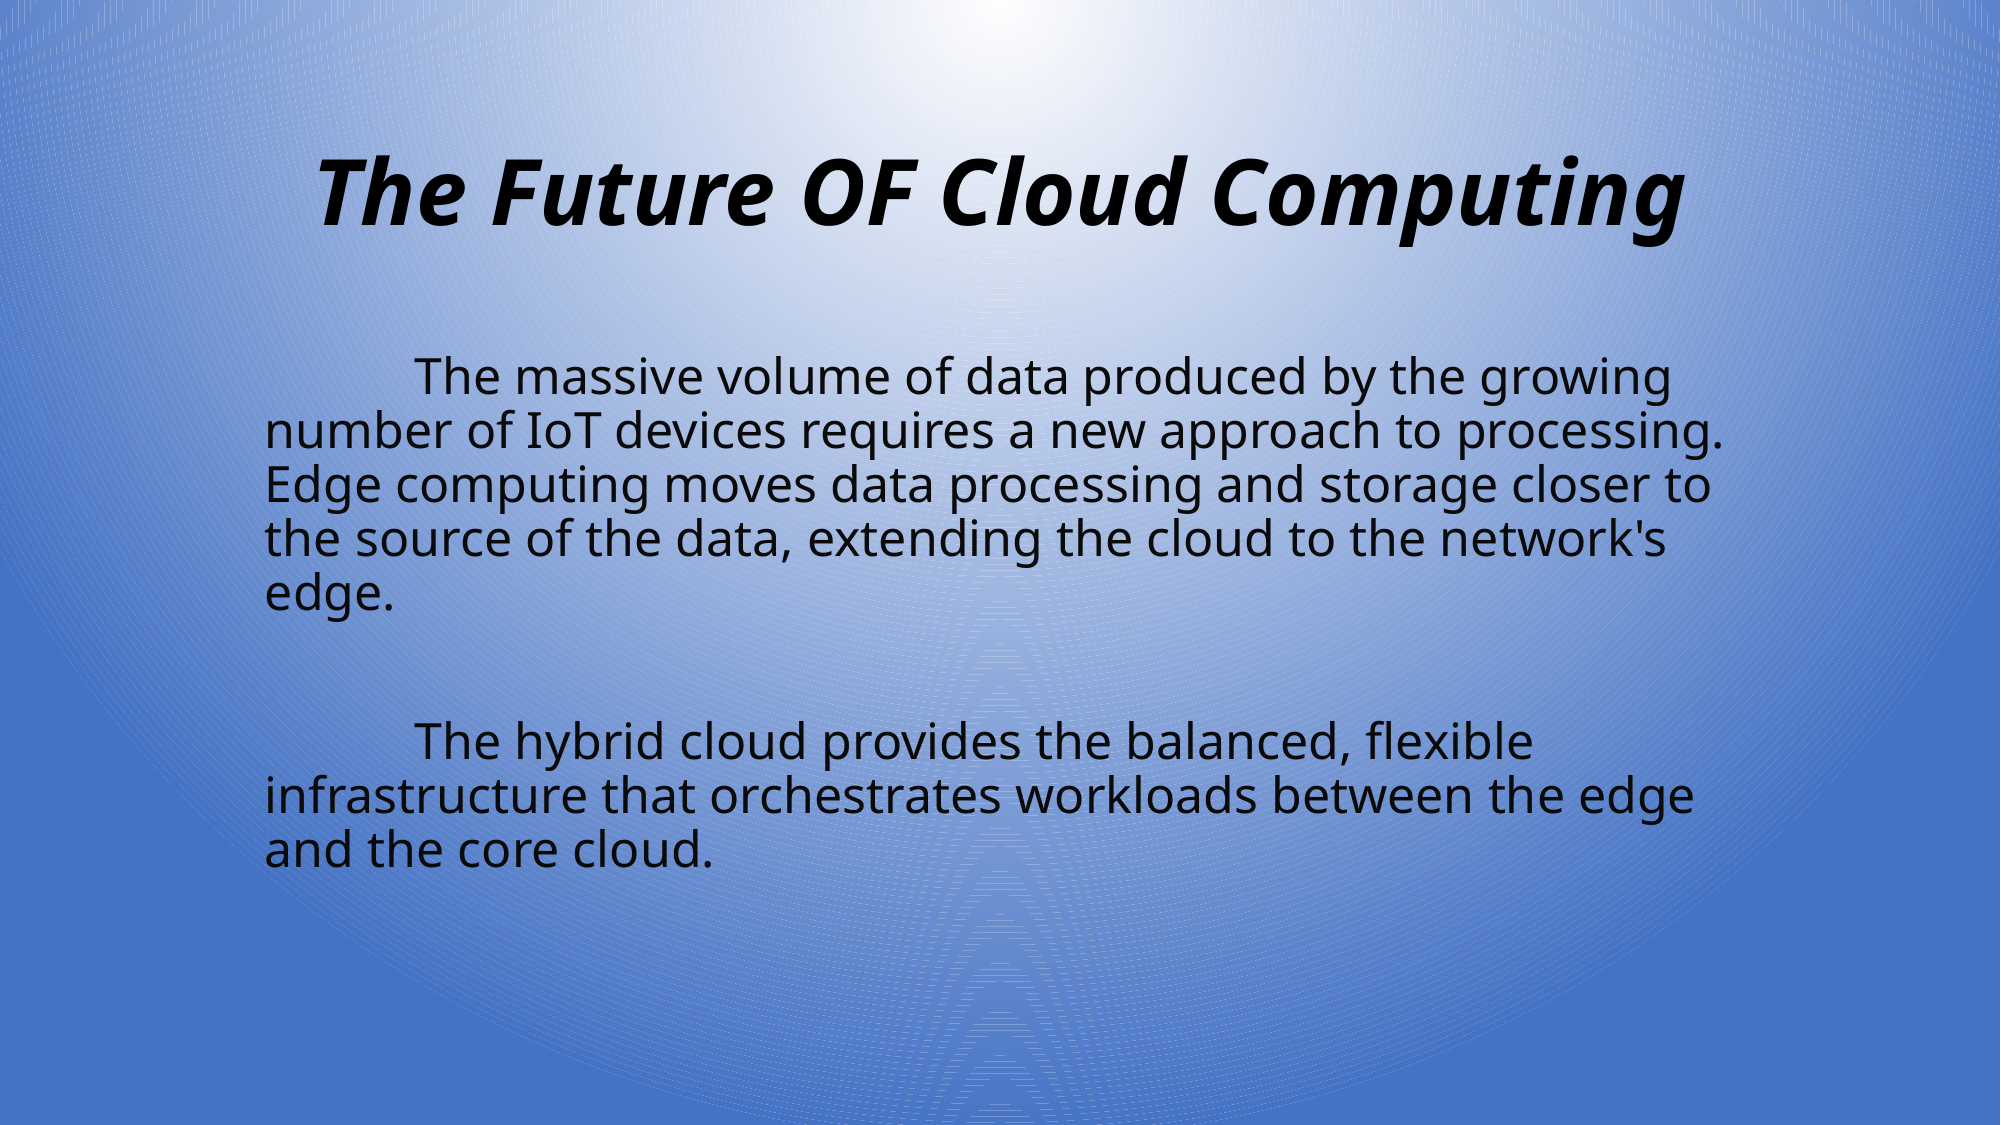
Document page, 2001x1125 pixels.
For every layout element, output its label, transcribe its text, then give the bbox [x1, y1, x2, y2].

subtitle The massive volume of data produced by the growing number of IoT devices requires a new approach to processing. Edge computing moves data processing and storage closer to the source of the data, extending the cloud to the network's edge. The hybrid cloud provides the balanced, flexible infrastructure that orchestrates workloads between the edge and the core cloud. [249, 343, 1775, 1040]
title The Future OF Cloud Computing [249, 59, 1750, 332]
